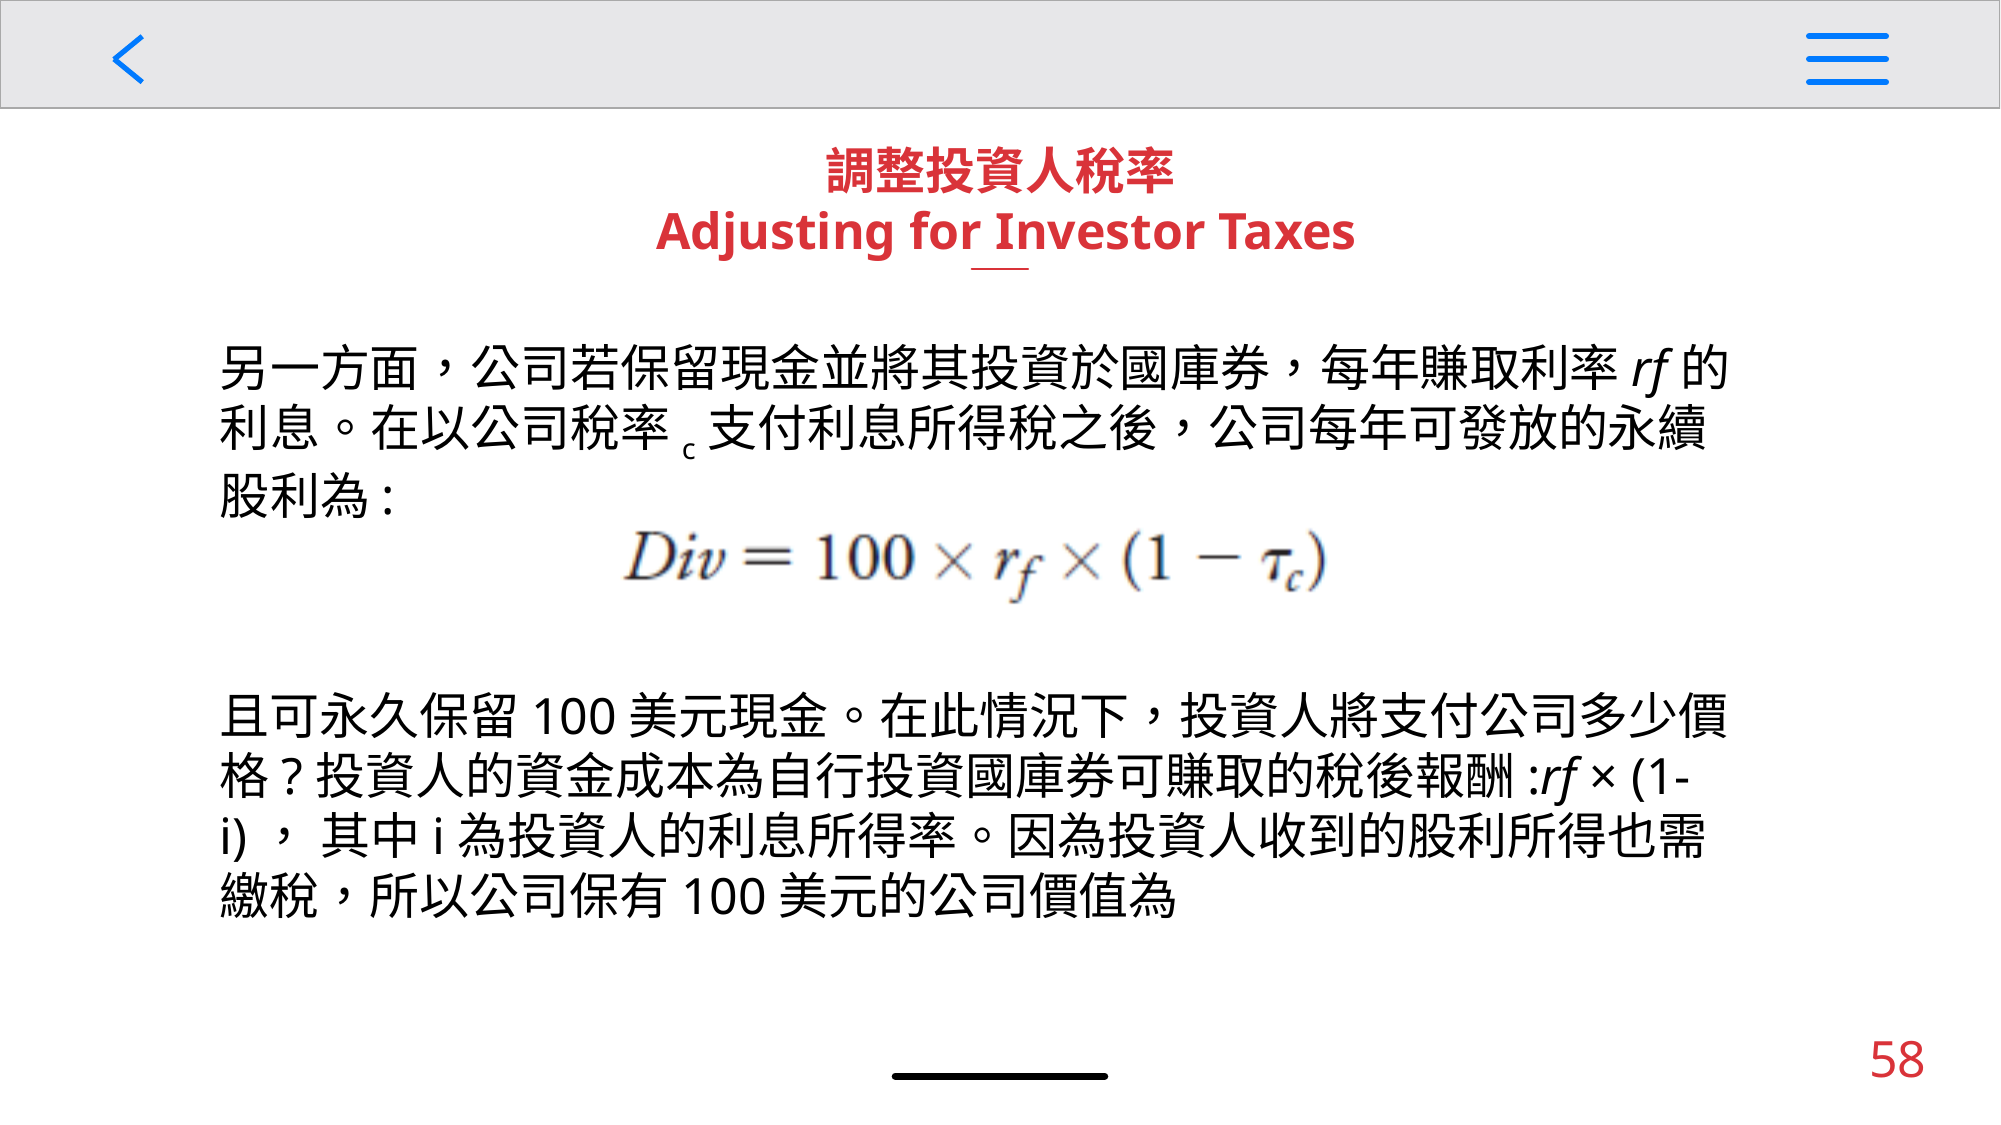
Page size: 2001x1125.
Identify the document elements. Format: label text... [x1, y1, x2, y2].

picture [542, 479, 1402, 632]
text_box 58 [1795, 1020, 2000, 1096]
text_box 調整投資人稅率 Adjusting for Investor Taxes [205, 132, 1795, 267]
